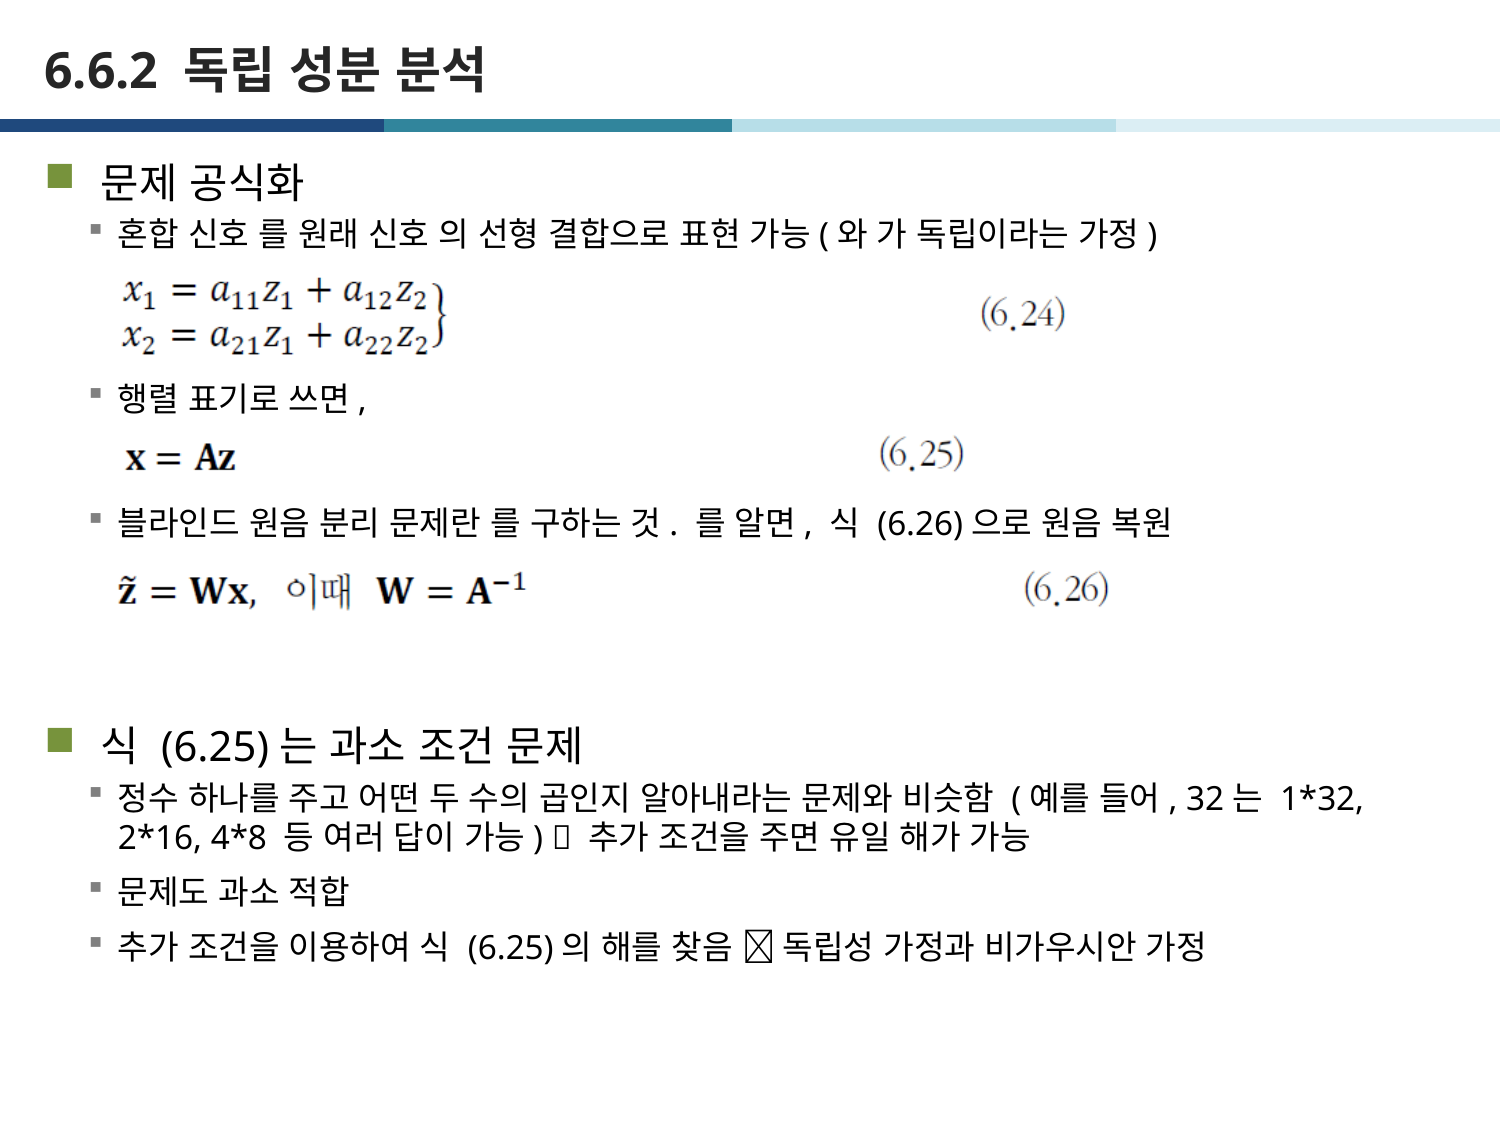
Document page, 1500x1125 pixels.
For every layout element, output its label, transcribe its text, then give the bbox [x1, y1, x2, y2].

picture [116, 427, 969, 484]
picture [108, 561, 1117, 620]
title 6.6.2 독립 성분 분석 [29, 23, 1270, 114]
picture [111, 266, 1067, 360]
